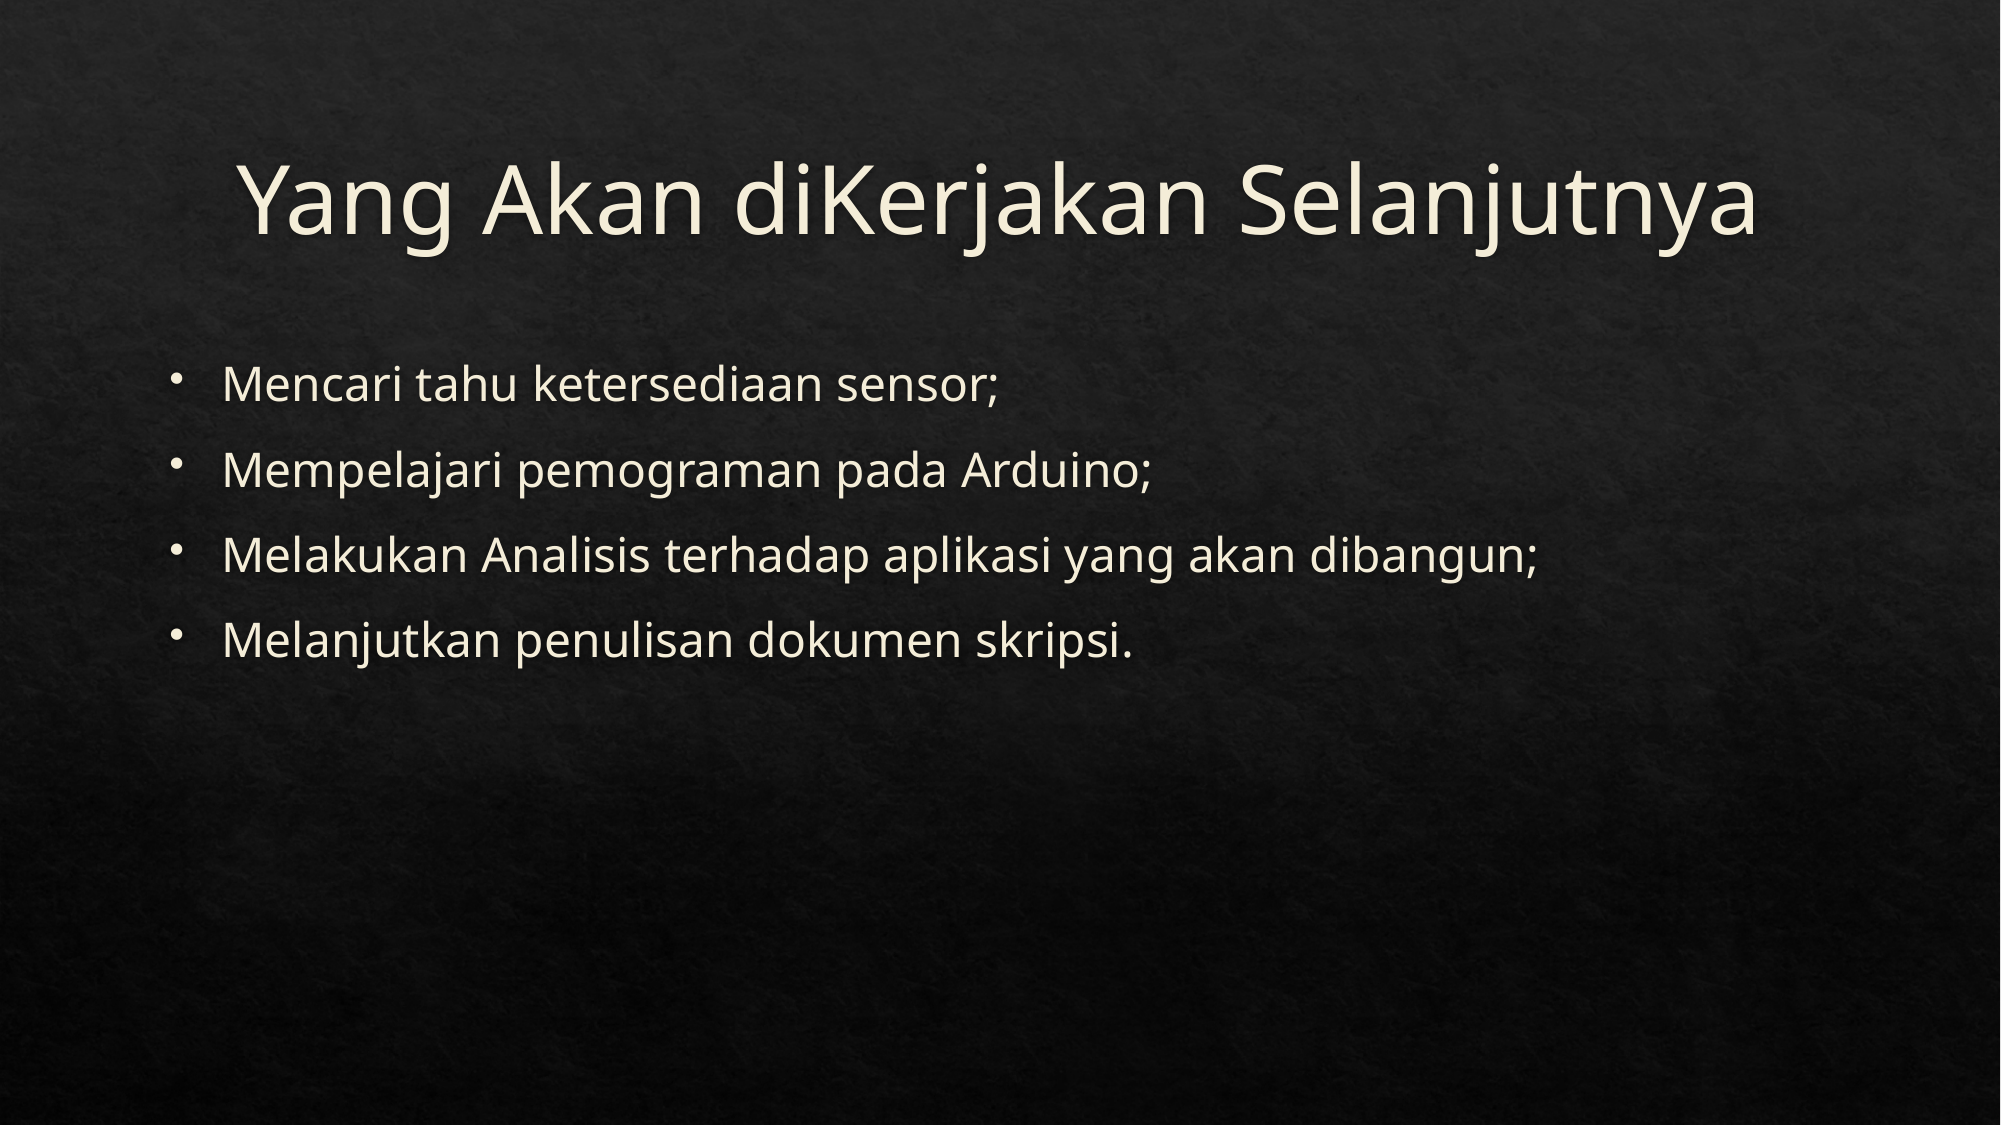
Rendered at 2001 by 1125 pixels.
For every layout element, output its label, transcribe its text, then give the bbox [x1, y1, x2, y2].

title Yang Akan diKerjakan Selanjutnya [149, 99, 1849, 307]
list Mencari tahu ketersediaan sensor; Mempelajari pemograman pada Arduino; Melakukan Analisis terhadap aplikasi yang akan dibangun; Melanjutkan penulisan dokumen skripsi. [149, 340, 1849, 950]
